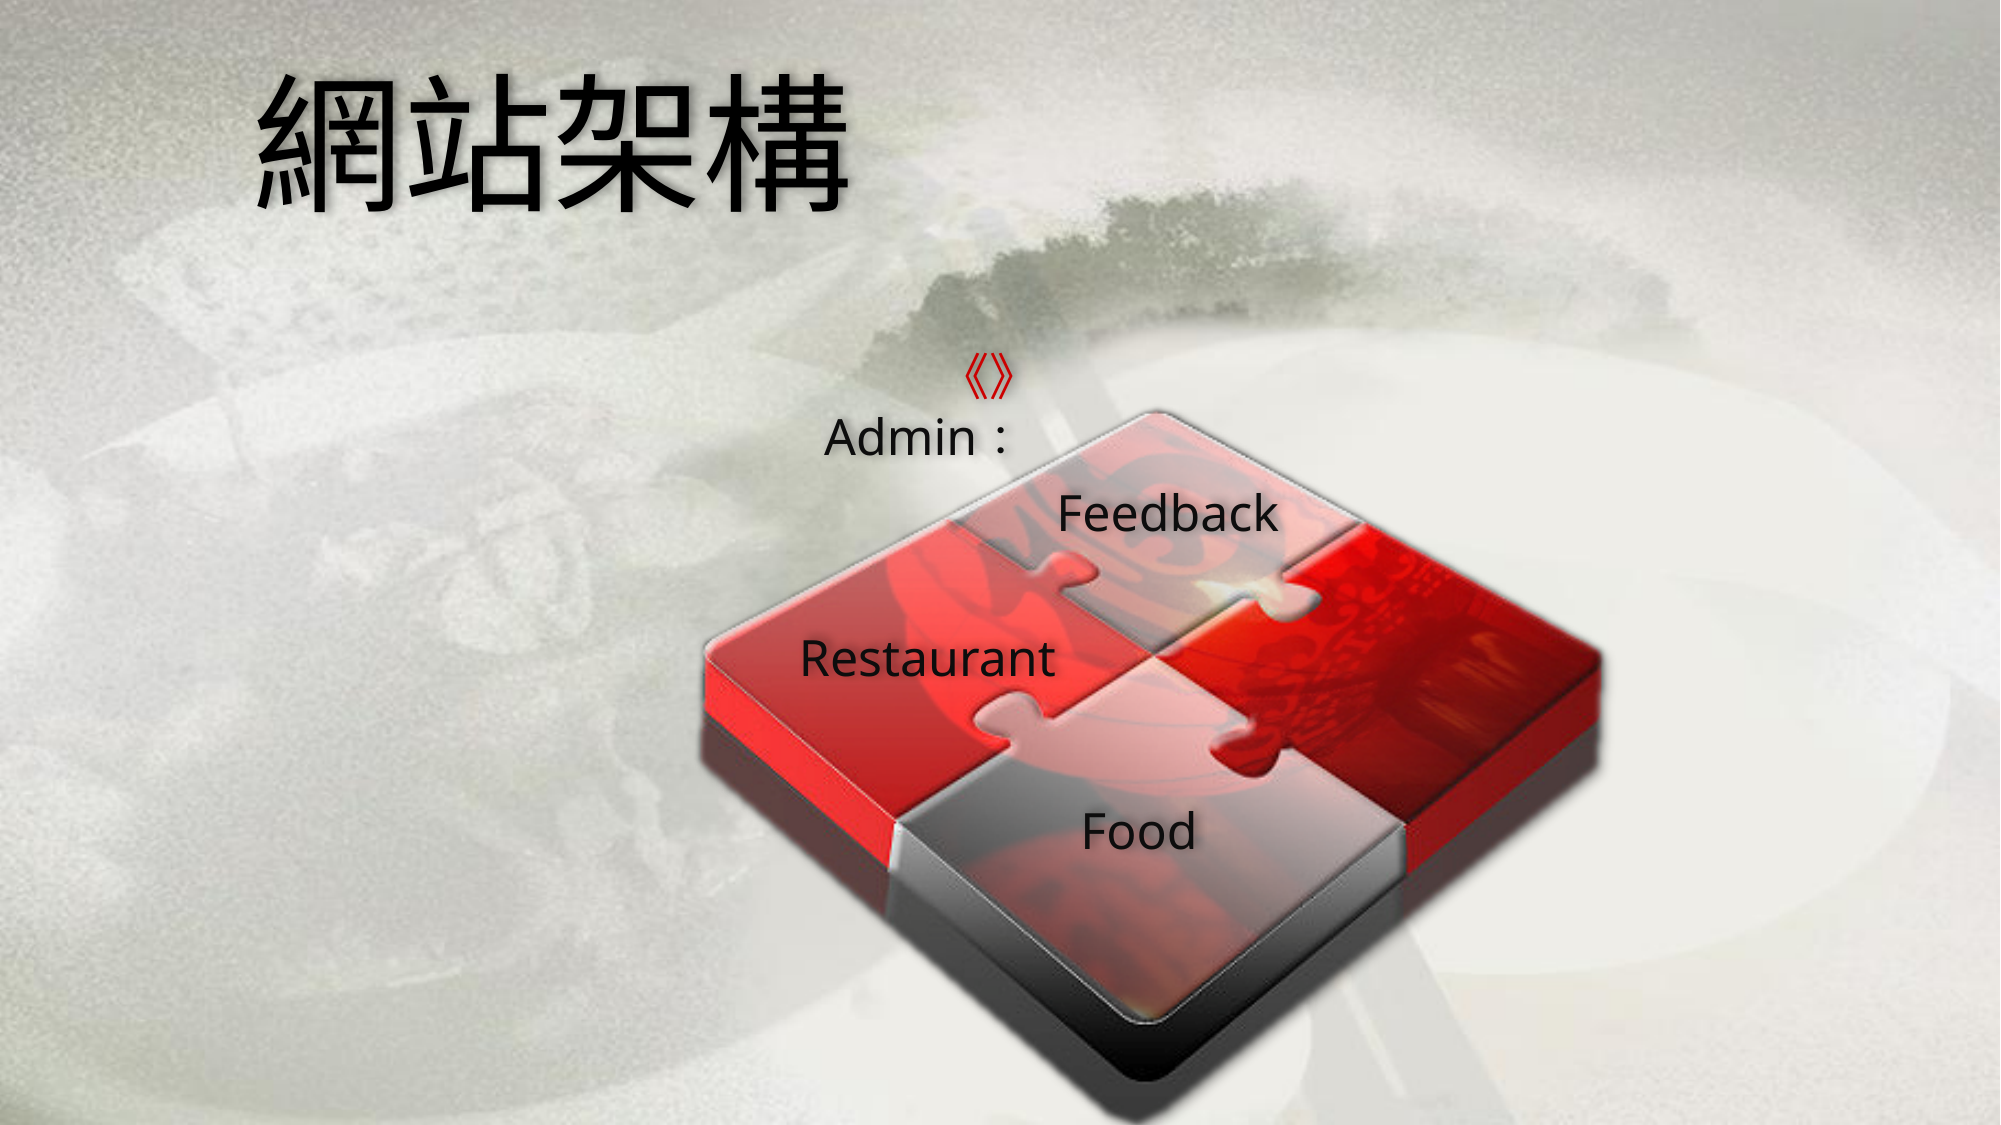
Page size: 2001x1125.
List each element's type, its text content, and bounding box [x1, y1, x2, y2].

picture [0, 0, 2000, 1125]
text_box 《》 Admin： [90, 337, 1048, 473]
text_box 網站架構 [244, 42, 861, 238]
